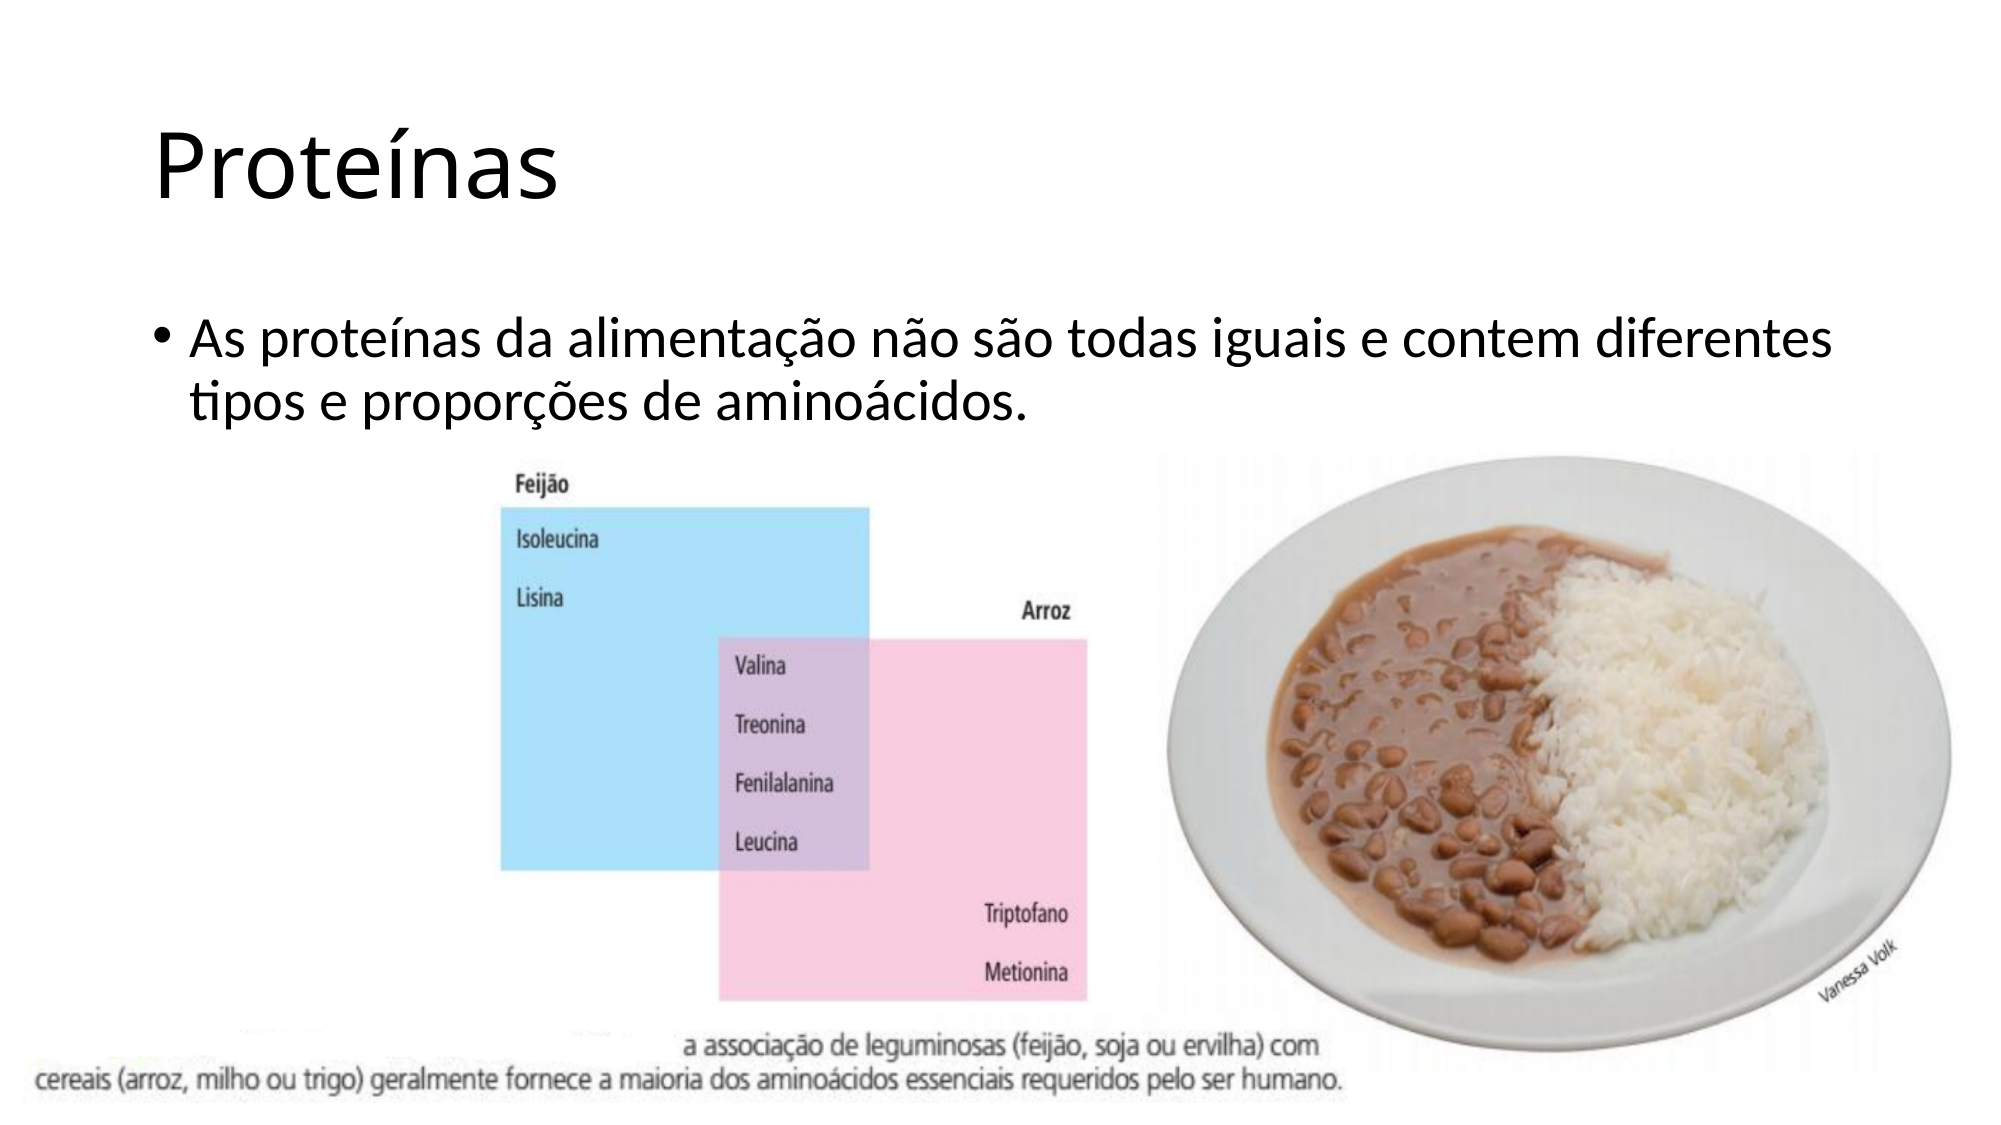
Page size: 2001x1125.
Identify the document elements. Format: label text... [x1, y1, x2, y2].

picture [23, 451, 1960, 1103]
list As proteínas da alimentação não são todas iguais e contem diferentes tipos e proporções de aminoácidos. [137, 299, 1863, 1013]
title Proteínas [137, 59, 1863, 278]
